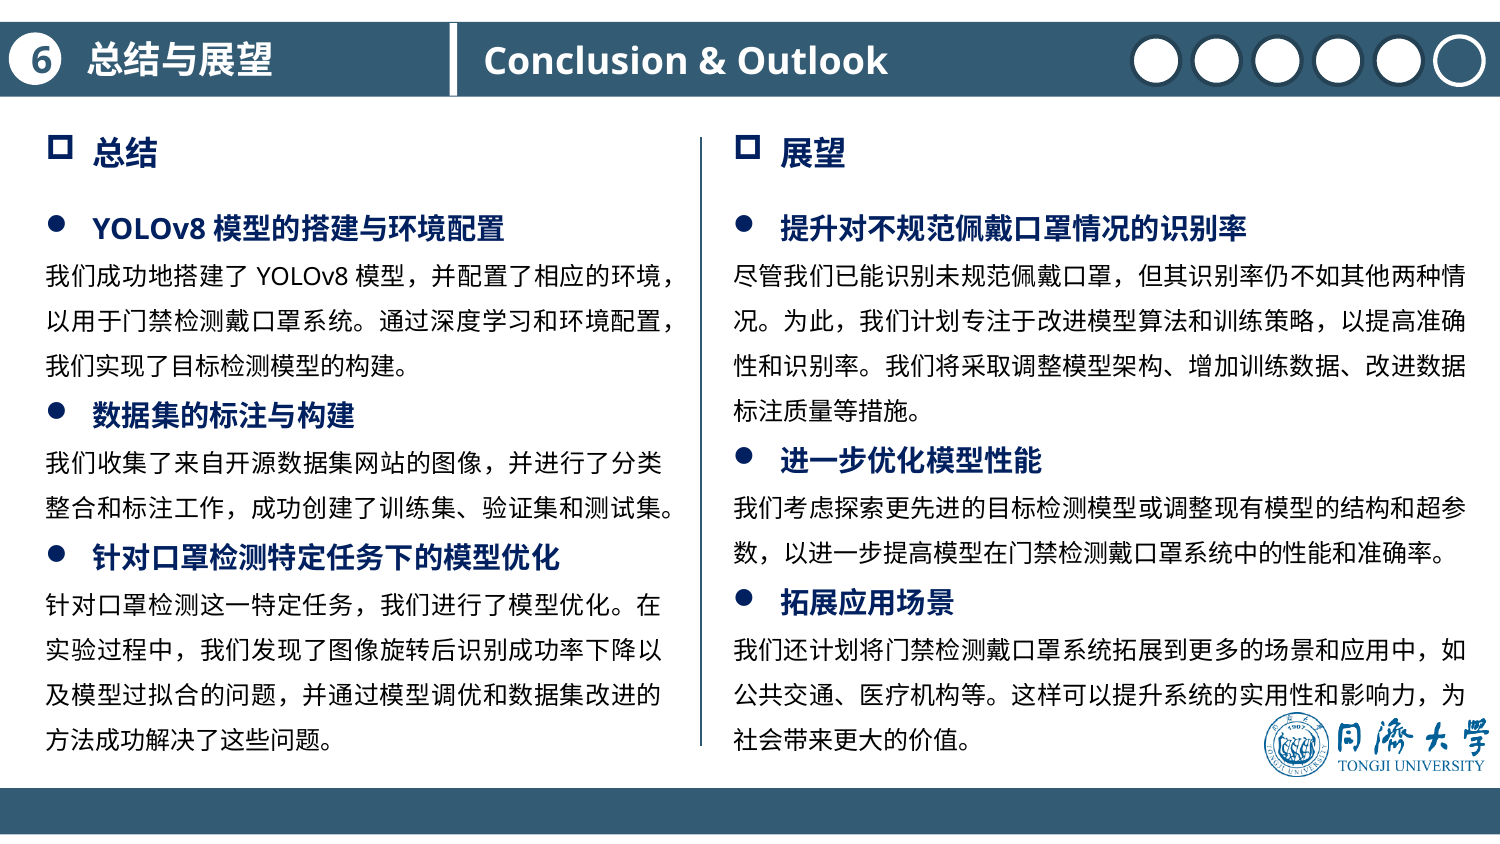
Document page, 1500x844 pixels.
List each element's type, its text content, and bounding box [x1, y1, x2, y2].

text_box [1251, 34, 1304, 87]
text_box [1311, 34, 1365, 87]
picture [1264, 712, 1330, 777]
text_box Conclusion & Outlook [468, 29, 904, 90]
text_box [448, 89, 459, 98]
text_box 6 [6, 30, 64, 88]
text_box [0, 786, 1500, 836]
text_box [448, 21, 459, 28]
text_box [1433, 34, 1486, 87]
text_box 总结与展望 [71, 28, 549, 89]
picture [1337, 718, 1490, 772]
text_box [1129, 34, 1183, 87]
text_box 总结 YOLOv8模型的搭建与环境配置 我们成功地搭建了YOLOv8模型，并配置了相应的环境，以用于门禁检测戴口罩系统。通过深度学习和环境配置，我们实现了目标检测模型的构建。 数据集的标注与构建 我们收集了来自开源数据集网站的图像，并进行了分类整合和标注工作，成功创建了训练集、验证集和测试集。 针对口罩检测特定任务下的模型优化 针对口罩检测这一特定任务，我们进行了模型优化。在实验过程中，我们发现了图像旋转后识别成功率下降以及模型过拟合的问题，并通过模型调优和数据集改进的方法成功解决了这些问题。 [30, 124, 678, 762]
text_box [1372, 34, 1426, 87]
text_box [0, 20, 1500, 99]
text_box 展望 提升对不规范佩戴口罩情况的识别率 尽管我们已能识别未规范佩戴口罩，但其识别率仍不如其他两种情况。为此，我们计划专注于改进模型算法和训练策略，以提高准确性和识别率。我们将采取调整模型架构、增加训练数据、改进数据标注质量等措施。 进一步优化模型性能 我们考虑探索更先进的目标检测模型或调整现有模型的结构和超参数，以进一步提高模型在门禁检测戴口罩系统中的性能和准确率。 拓展应用场景 我们还计划将门禁检测戴口罩系统拓展到更多的场景和应用中，如公共交通、医疗机构等。这样可以提升系统的实用性和影响力，为社会带来更大的价值。 [718, 124, 1482, 762]
text_box [1190, 34, 1244, 87]
